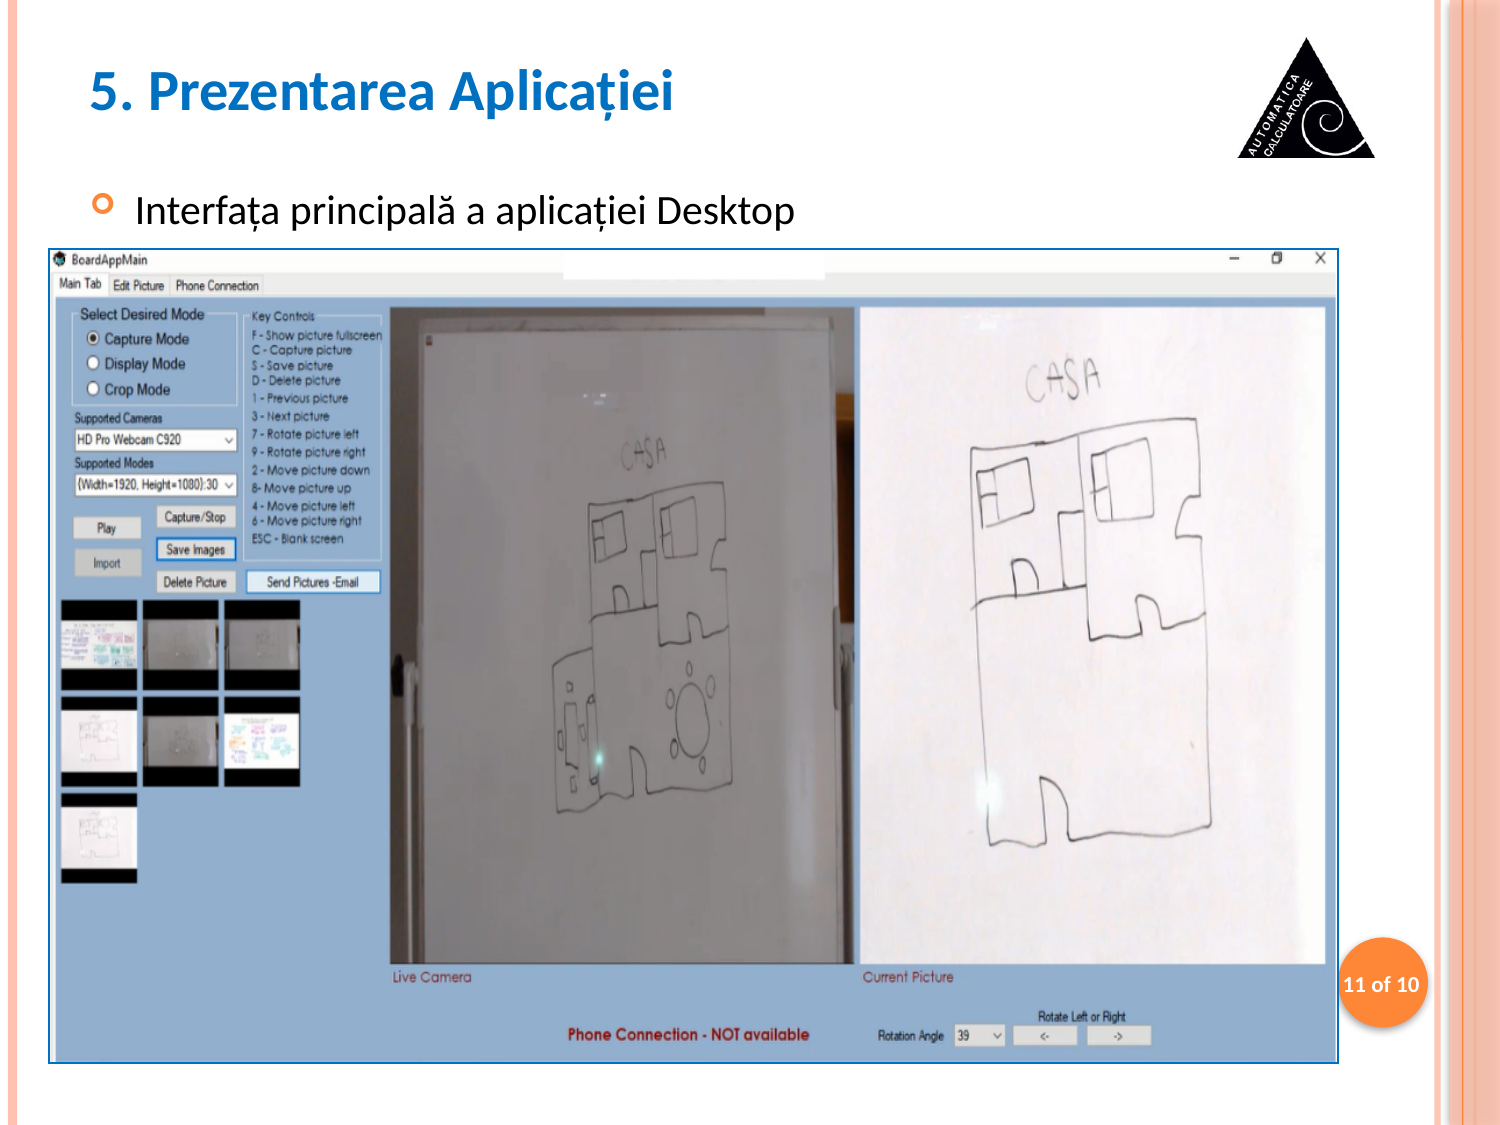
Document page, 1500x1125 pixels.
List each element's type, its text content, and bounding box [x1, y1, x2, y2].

picture [1237, 37, 1375, 158]
picture [49, 249, 1338, 1063]
title 5. Prezentarea Aplicației [75, 45, 1300, 138]
list Interfața principală a aplicației Desktop [75, 174, 1300, 246]
slide_number 11 of 10 [1344, 940, 1438, 1027]
